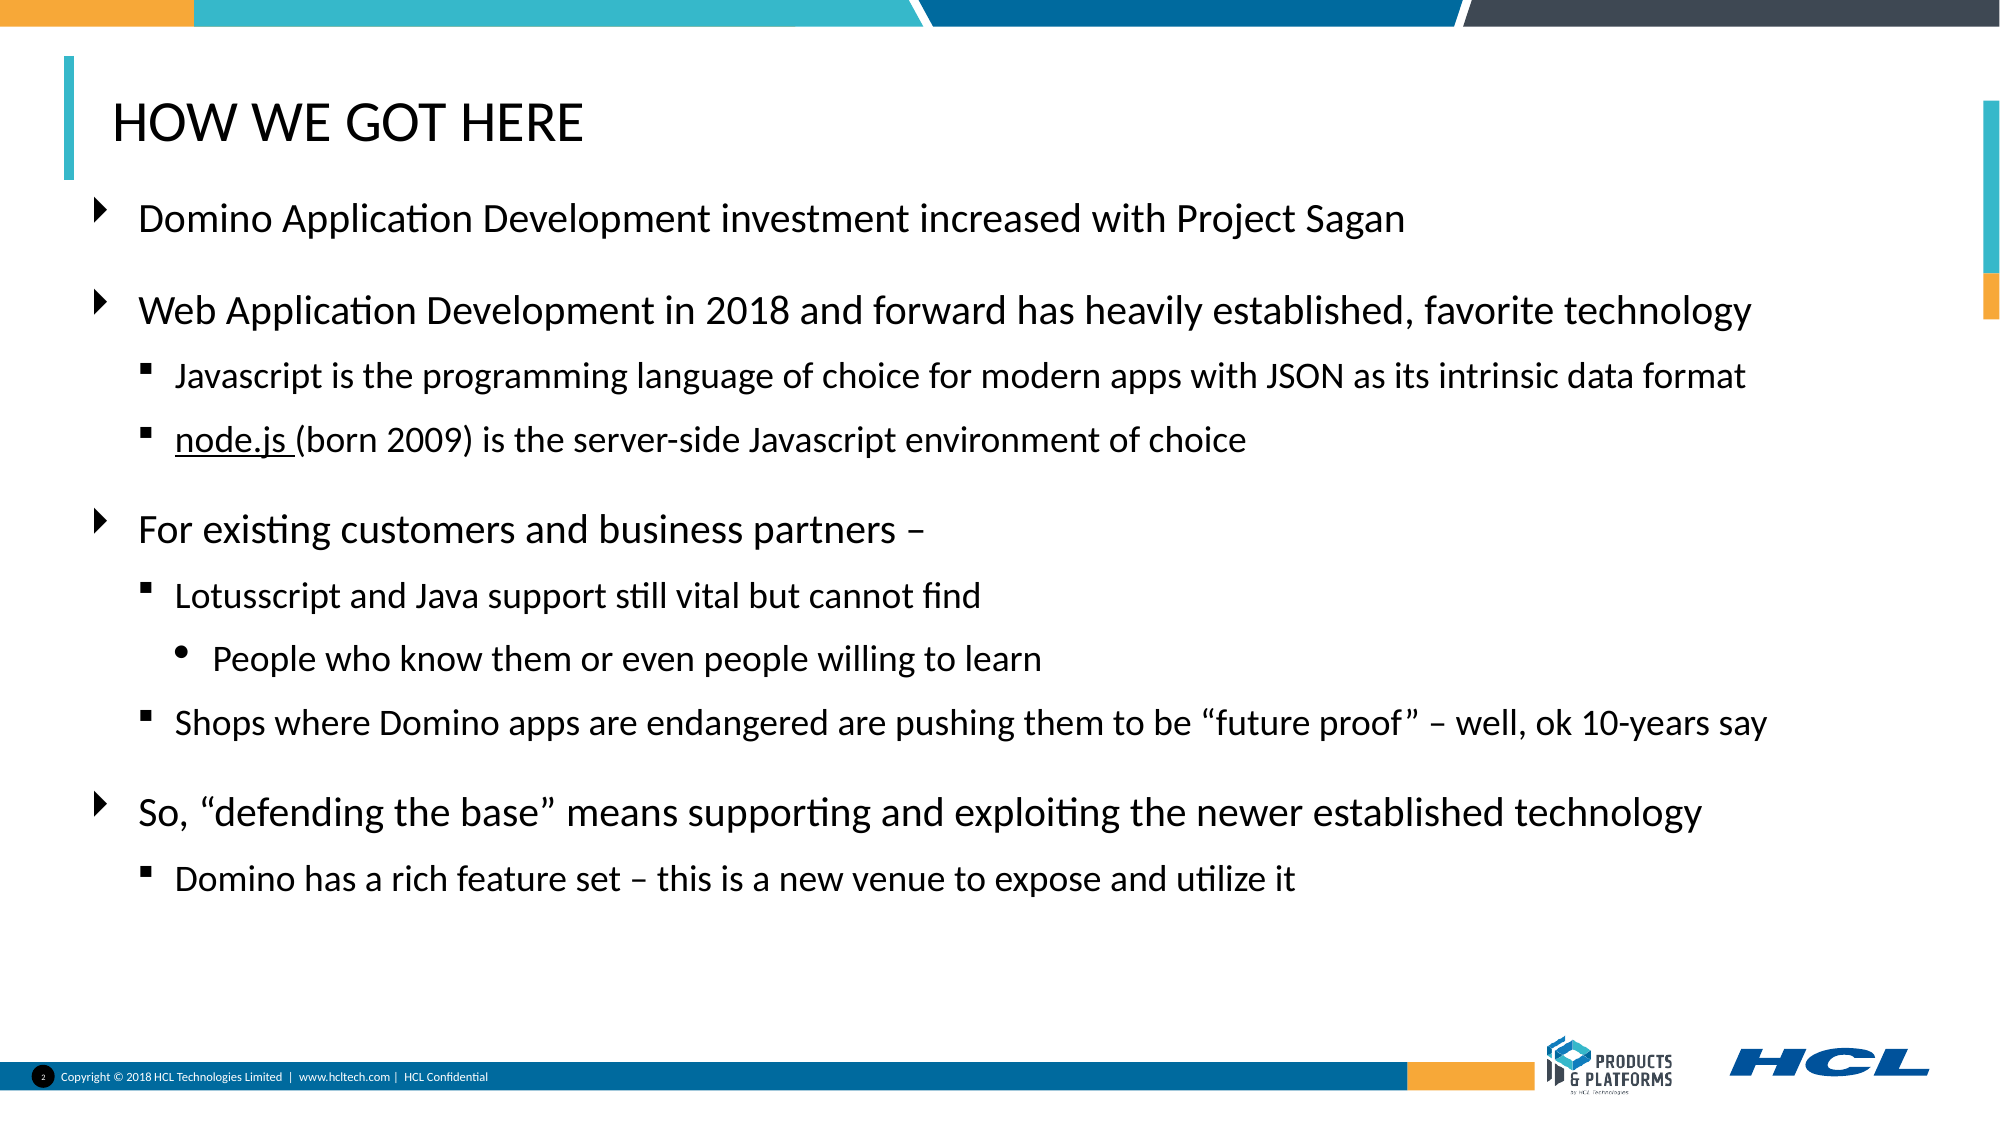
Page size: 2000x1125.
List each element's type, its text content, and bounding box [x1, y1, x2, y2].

title How we got here [76, 55, 1933, 180]
picture [1547, 1052, 1672, 1095]
list Domino Application Development investment increased with Project Sagan Web Application Development in 2018 and forward has heavily established, favorite technology Javascript is the programming language of choice for modern apps with JSON as its intrinsic data format node.js (born 2009) is the server-side Javascript environment of choice For existing customers and business partners – Lotusscript and Java support still vital but cannot find People who know them or even people willing to learn Shops where Domino apps are endangered are pushing them to be “future proof” – well, ok 10-years say So, “defending the base” means supporting and exploiting the newer established technology Domino has a rich feature set – this is a new venue to expose and utilize it [66, 183, 1933, 1052]
